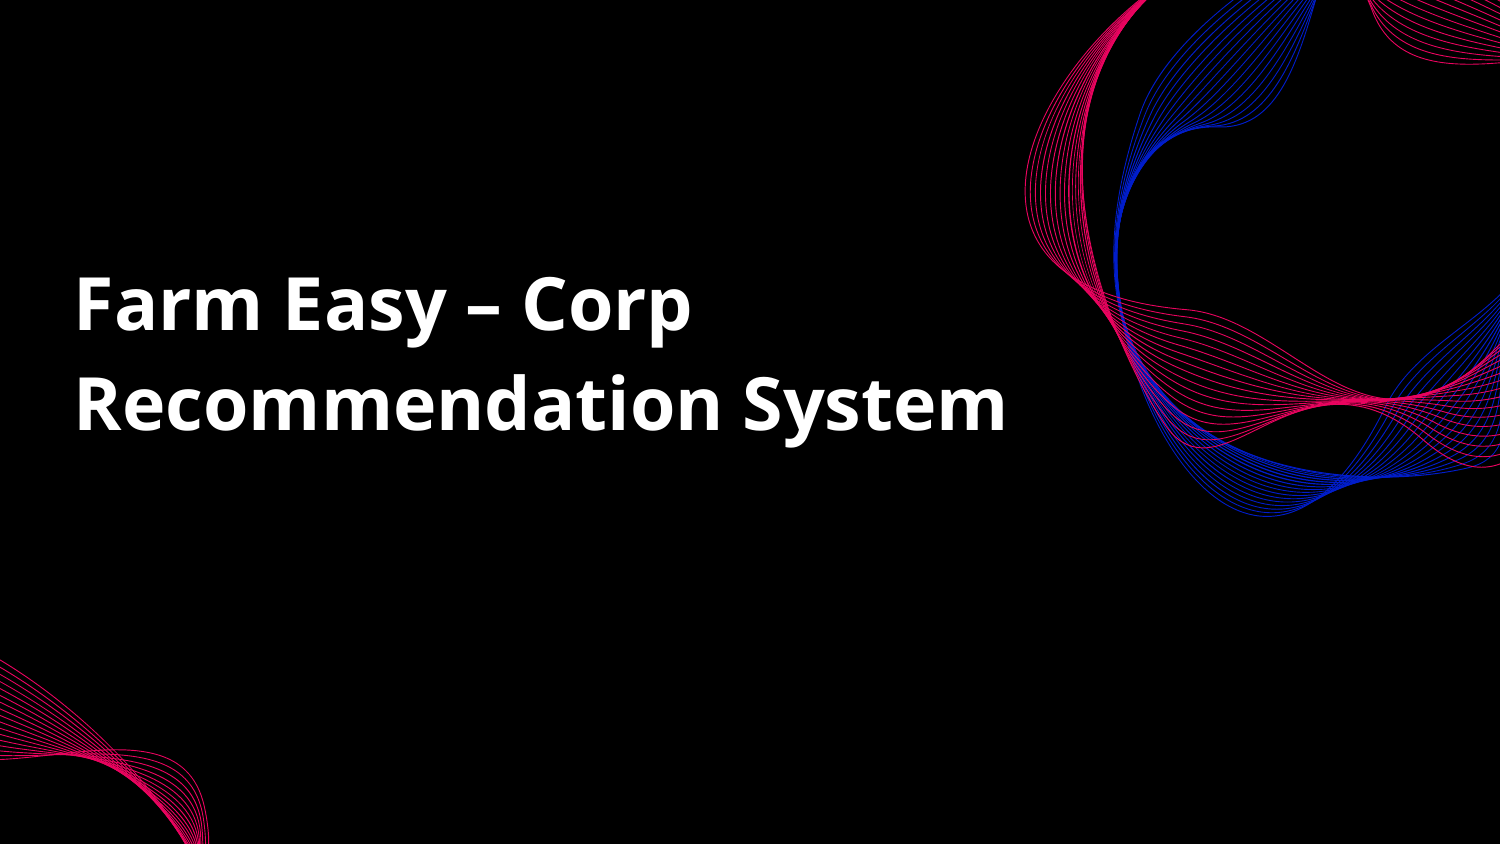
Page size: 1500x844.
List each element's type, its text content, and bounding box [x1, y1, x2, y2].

title Farm Easy – Corp Recommendation System [59, 236, 1050, 468]
